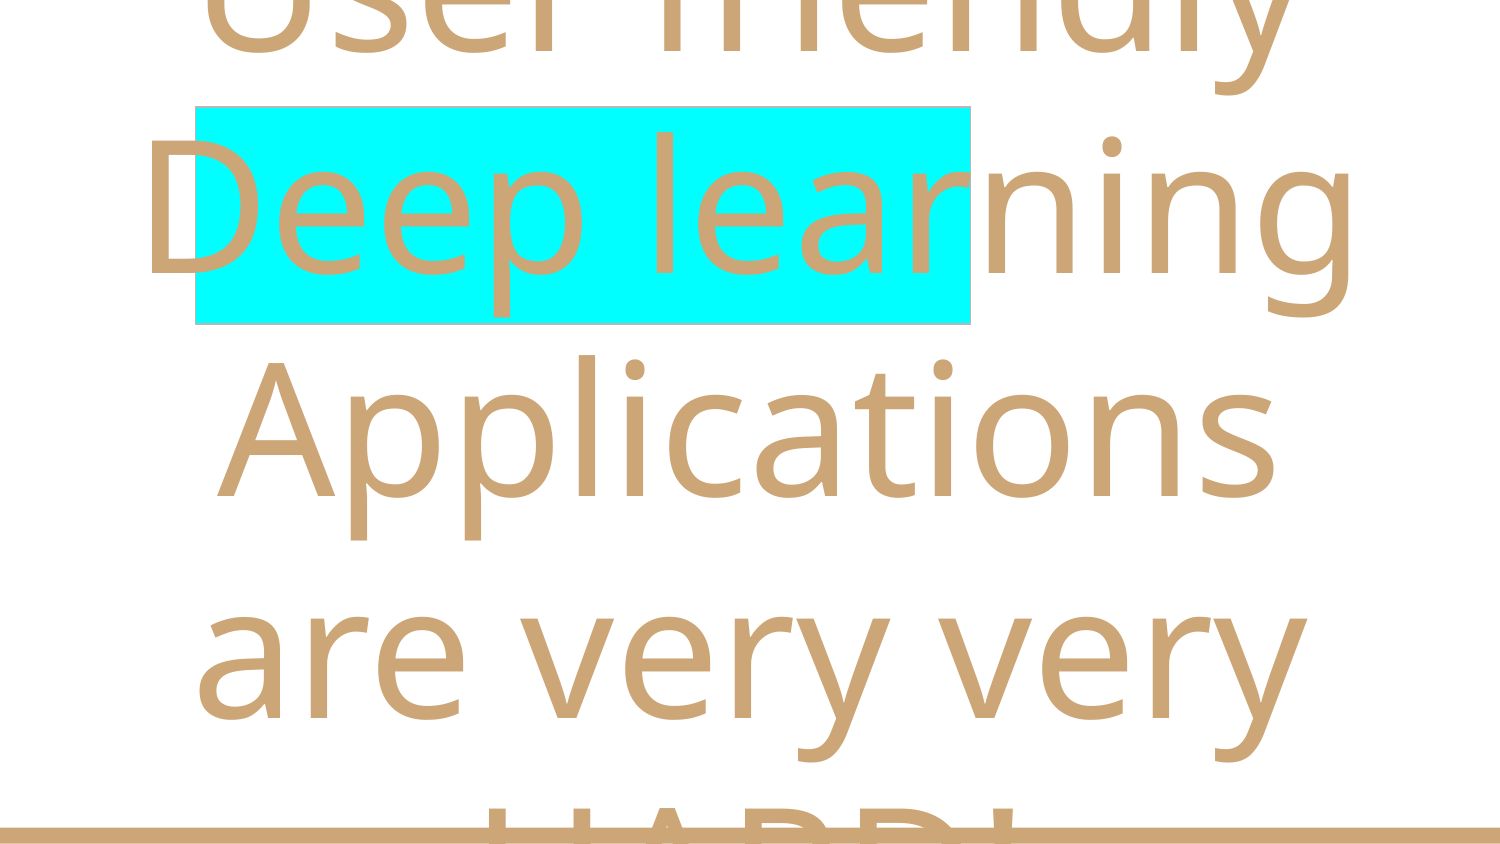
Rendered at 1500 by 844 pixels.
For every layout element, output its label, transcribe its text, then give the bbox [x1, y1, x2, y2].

title User friendly Deep learning Applications are very very HARD! [51, 247, 1449, 597]
text_box [195, 106, 971, 247]
